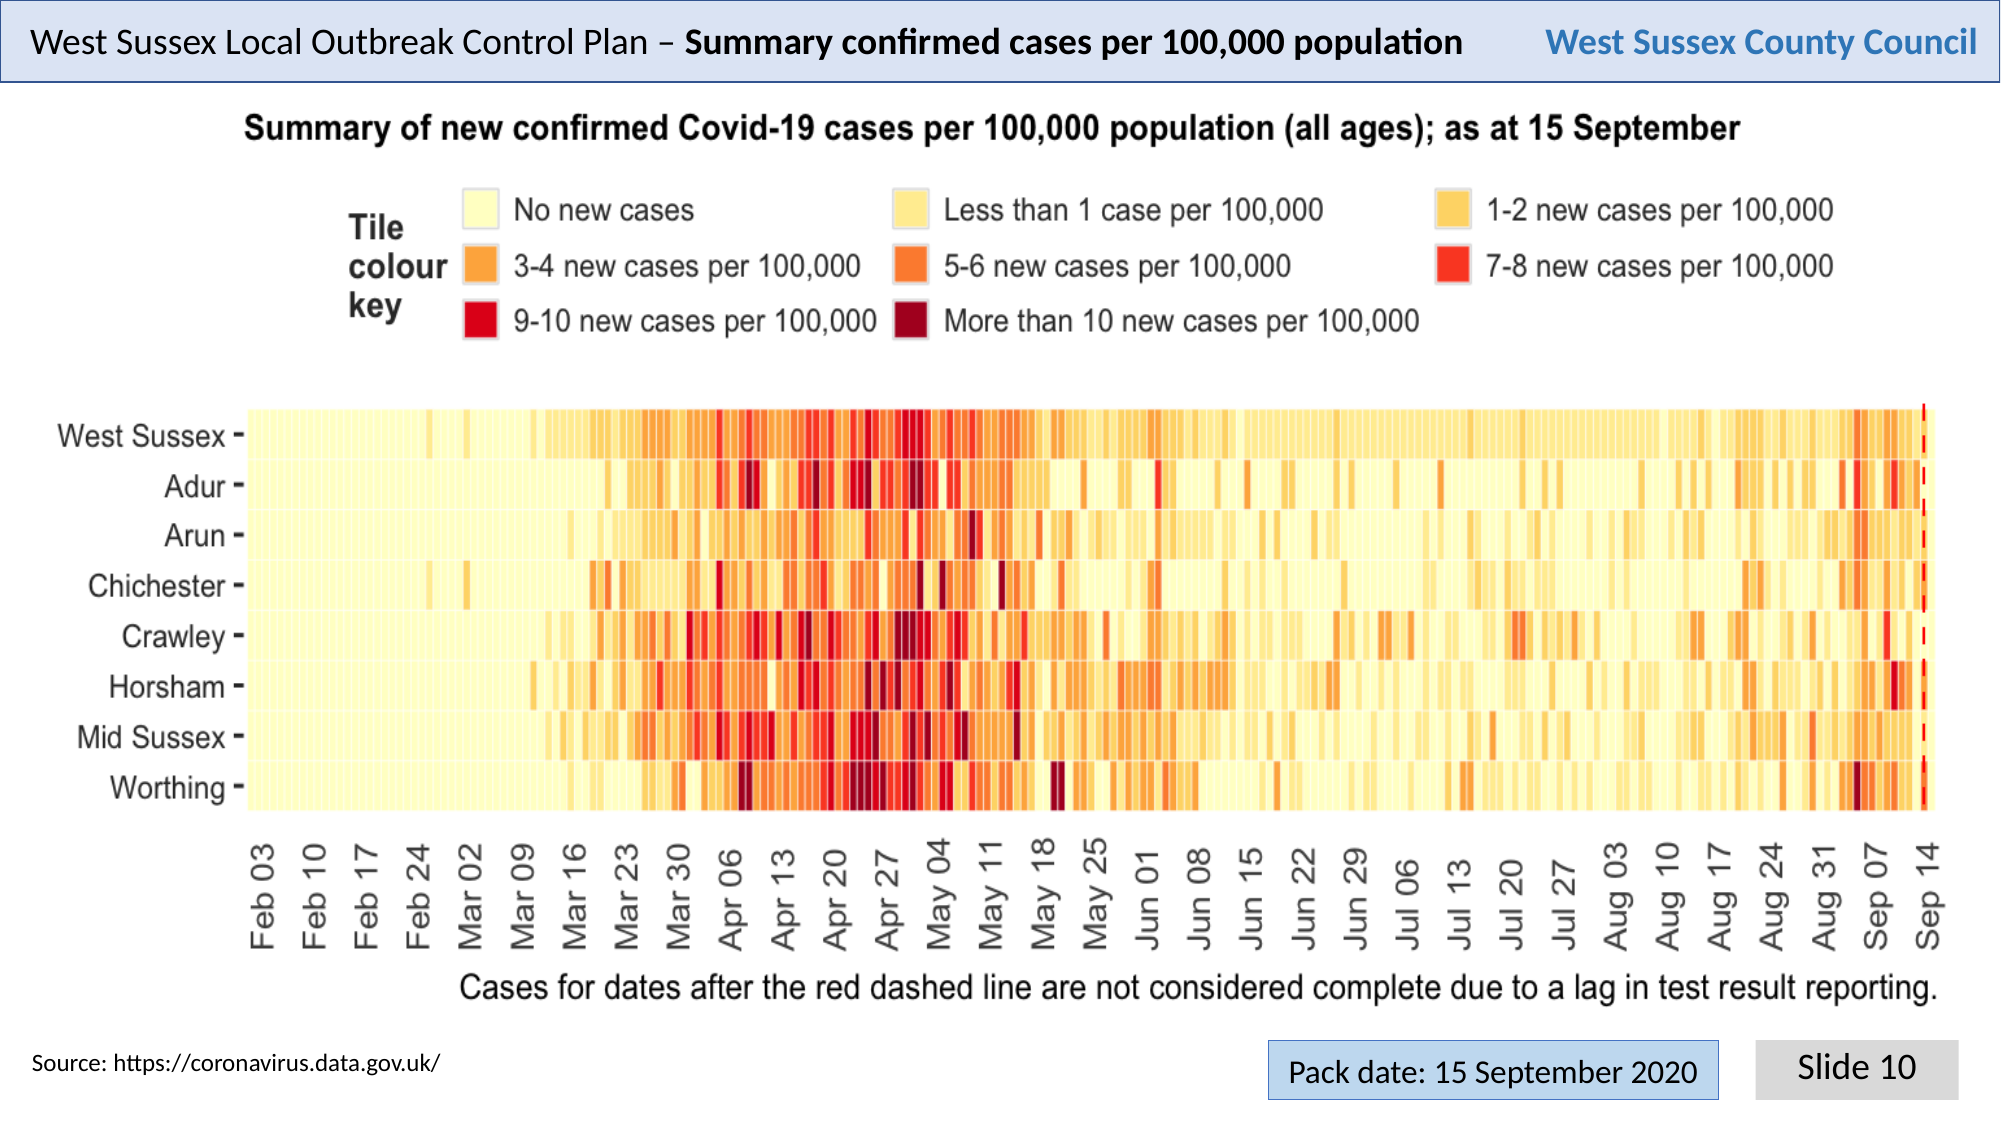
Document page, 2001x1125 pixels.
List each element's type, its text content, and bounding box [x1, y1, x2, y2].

list Slide 10 [1755, 1040, 1959, 1100]
picture [38, 91, 1959, 1028]
list Source: https://coronavirus.data.gov.uk/ [17, 1042, 660, 1103]
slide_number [1268, 1040, 1719, 1100]
